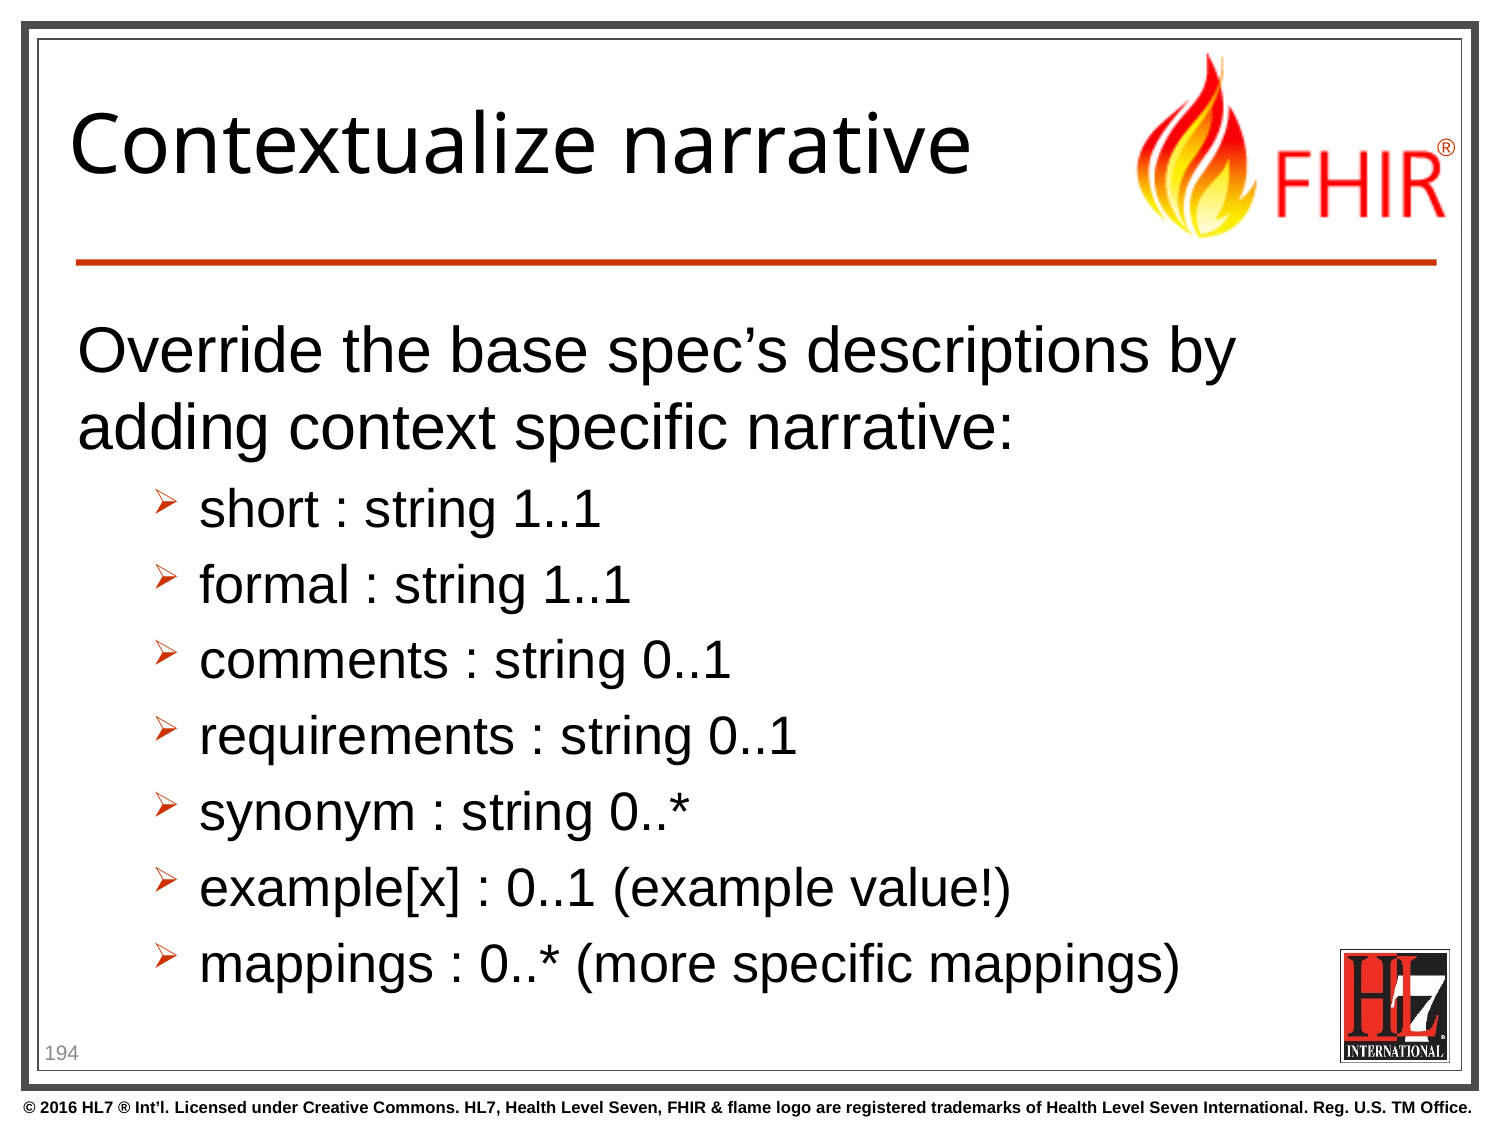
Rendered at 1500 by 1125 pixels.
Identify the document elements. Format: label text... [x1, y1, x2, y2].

picture [1340, 949, 1450, 1063]
picture [1124, 42, 1458, 249]
list Override the base spec’s descriptions by adding context specific narrative: short : string 1..1 formal : string 1..1 comments : string 0..1 requirements : string 0..1 synonym : string 0..* example[x] : 0..1 (example value!) mappings : 0..* (more specific mappings) [62, 299, 1438, 1059]
title Contextualize narrative [53, 54, 1128, 244]
slide_number 194 [29, 1034, 148, 1071]
